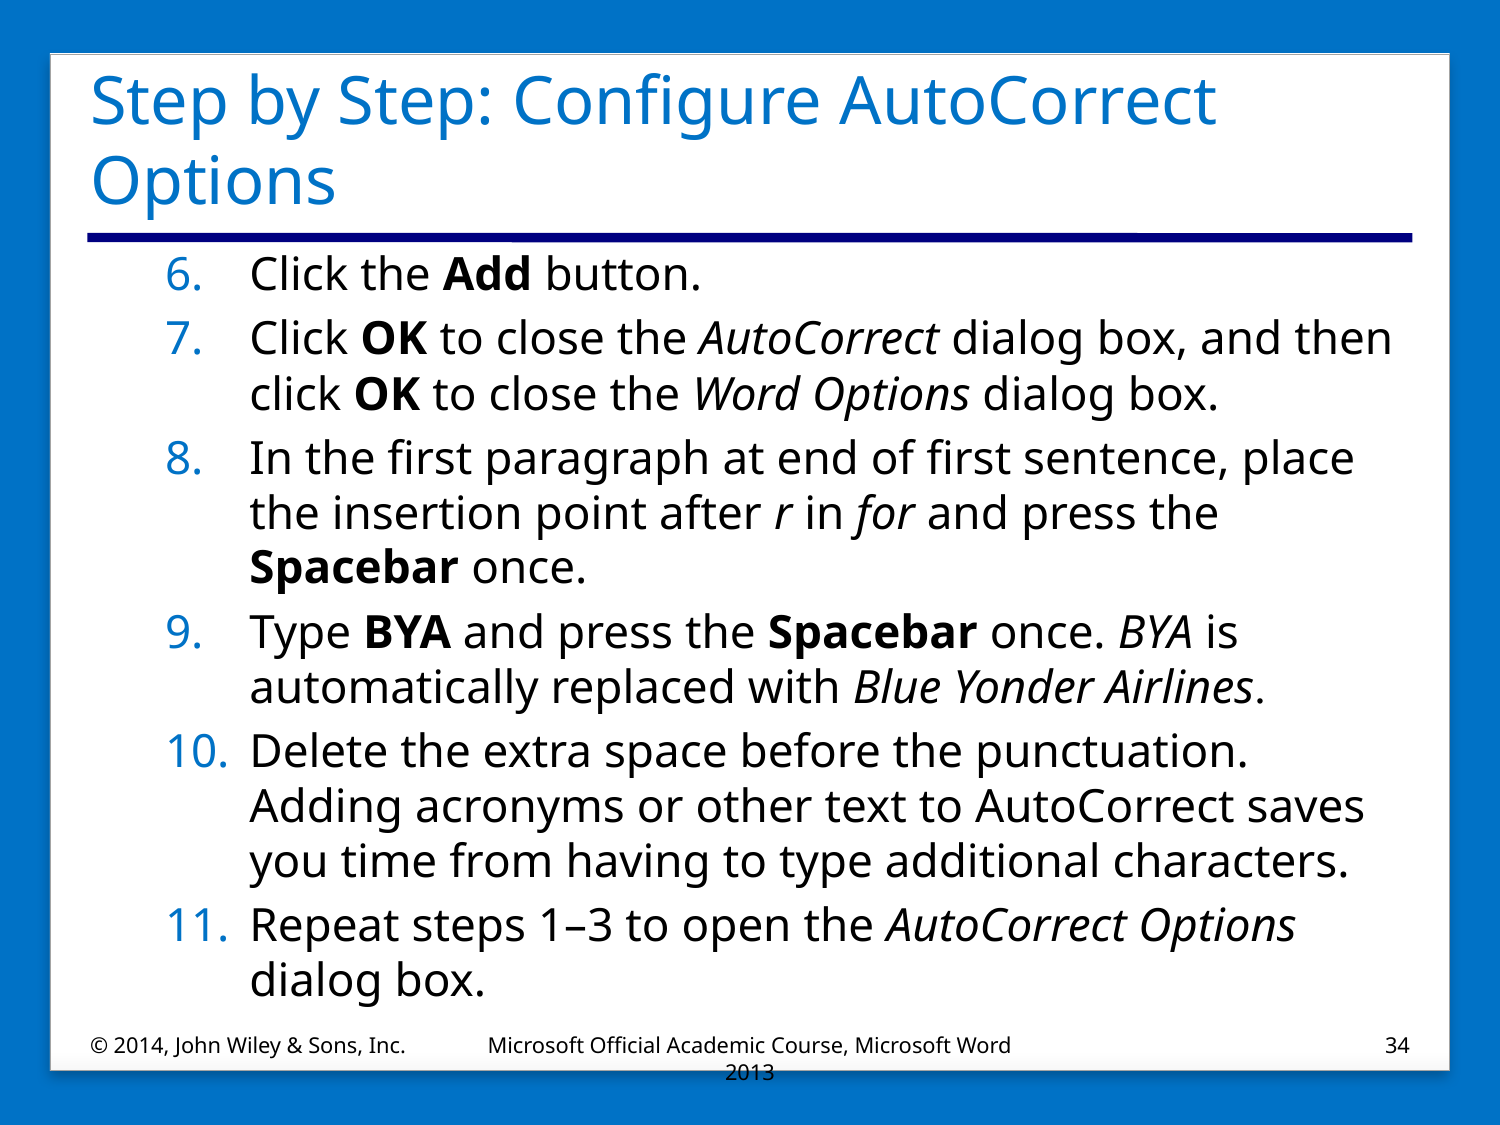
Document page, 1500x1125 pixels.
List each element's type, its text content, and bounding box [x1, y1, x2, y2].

list Click the Add button. Click OK to close the AutoCorrect dialog box, and then click OK to close the Word Options dialog box. In the first paragraph at end of first sentence, place the insertion point after r in for and press the Spacebar once. Type BYA and press the Spacebar once. BYA is automatically replaced with Blue Yonder Airlines. Delete the extra space before the punctuation. Adding acronyms or other text to AutoCorrect saves you time from having to type additional characters. Repeat steps 1–3 to open the AutoCorrect Options dialog box. [75, 237, 1425, 1063]
slide_number 34 [1074, 1024, 1426, 1103]
title Step by Step: Configure AutoCorrect Options [74, 74, 1426, 226]
footer Microsoft Official Academic Course, Microsoft Word 2013 [449, 1024, 1051, 1103]
slide_number © 2014, John Wiley & Sons, Inc. [74, 1024, 426, 1103]
